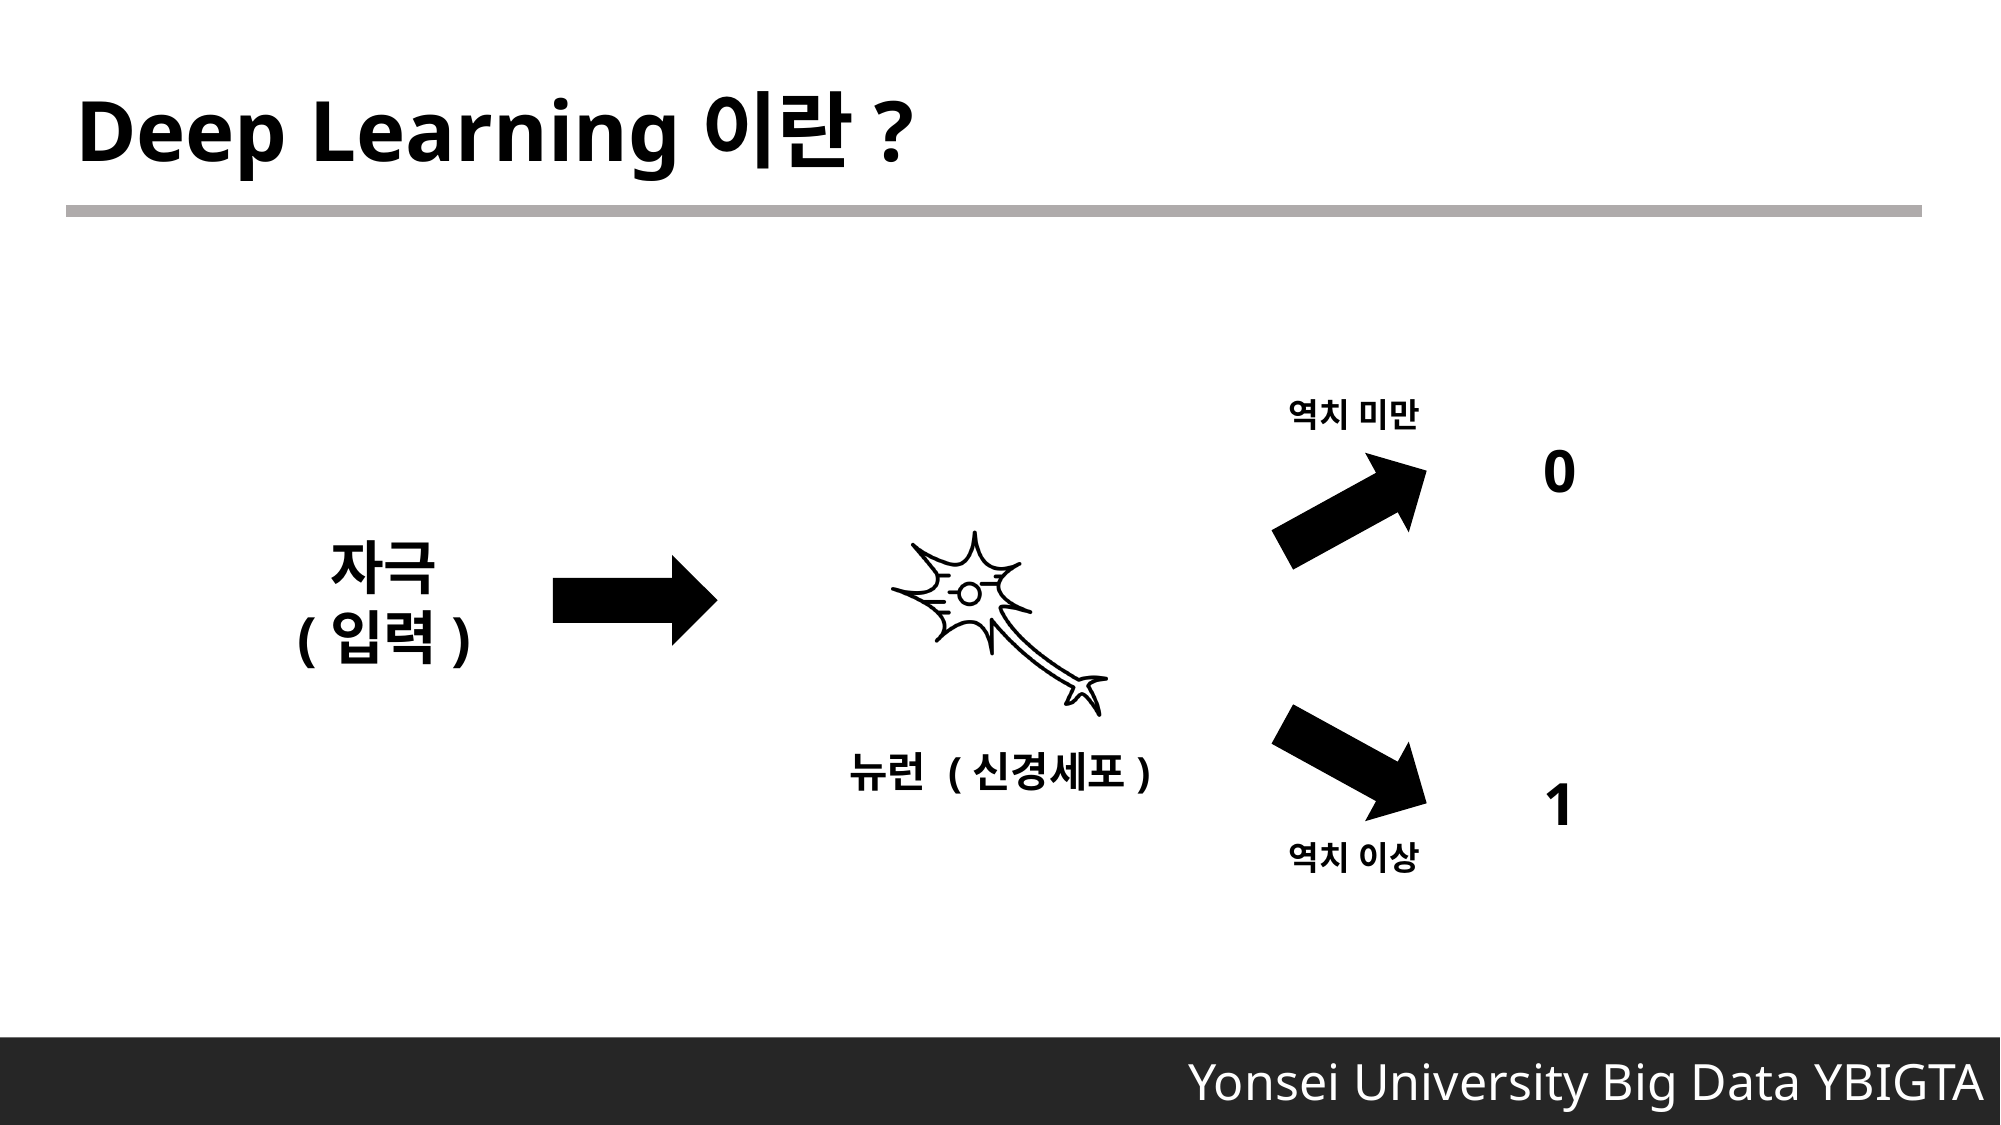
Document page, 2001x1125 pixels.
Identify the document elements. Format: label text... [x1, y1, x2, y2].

text_box [1271, 704, 1393, 822]
picture [891, 515, 1109, 733]
text_box Deep Learning이란? [60, 70, 2000, 186]
text_box 0 [1390, 426, 1731, 512]
text_box [0, 1036, 2000, 1125]
text_box [1399, 741, 1414, 759]
text_box 뉴런 (신경세포) [683, 738, 1317, 803]
text_box 역치 미만 [1229, 386, 1480, 442]
text_box 자극 (입력) [214, 523, 554, 679]
text_box 역치 이상 [1229, 829, 1480, 885]
text_box 1 [1390, 759, 1731, 845]
text_box Yonsei University Big Data YBIGTA [1120, 1043, 2000, 1118]
text_box [554, 554, 718, 646]
text_box [1271, 452, 1415, 570]
